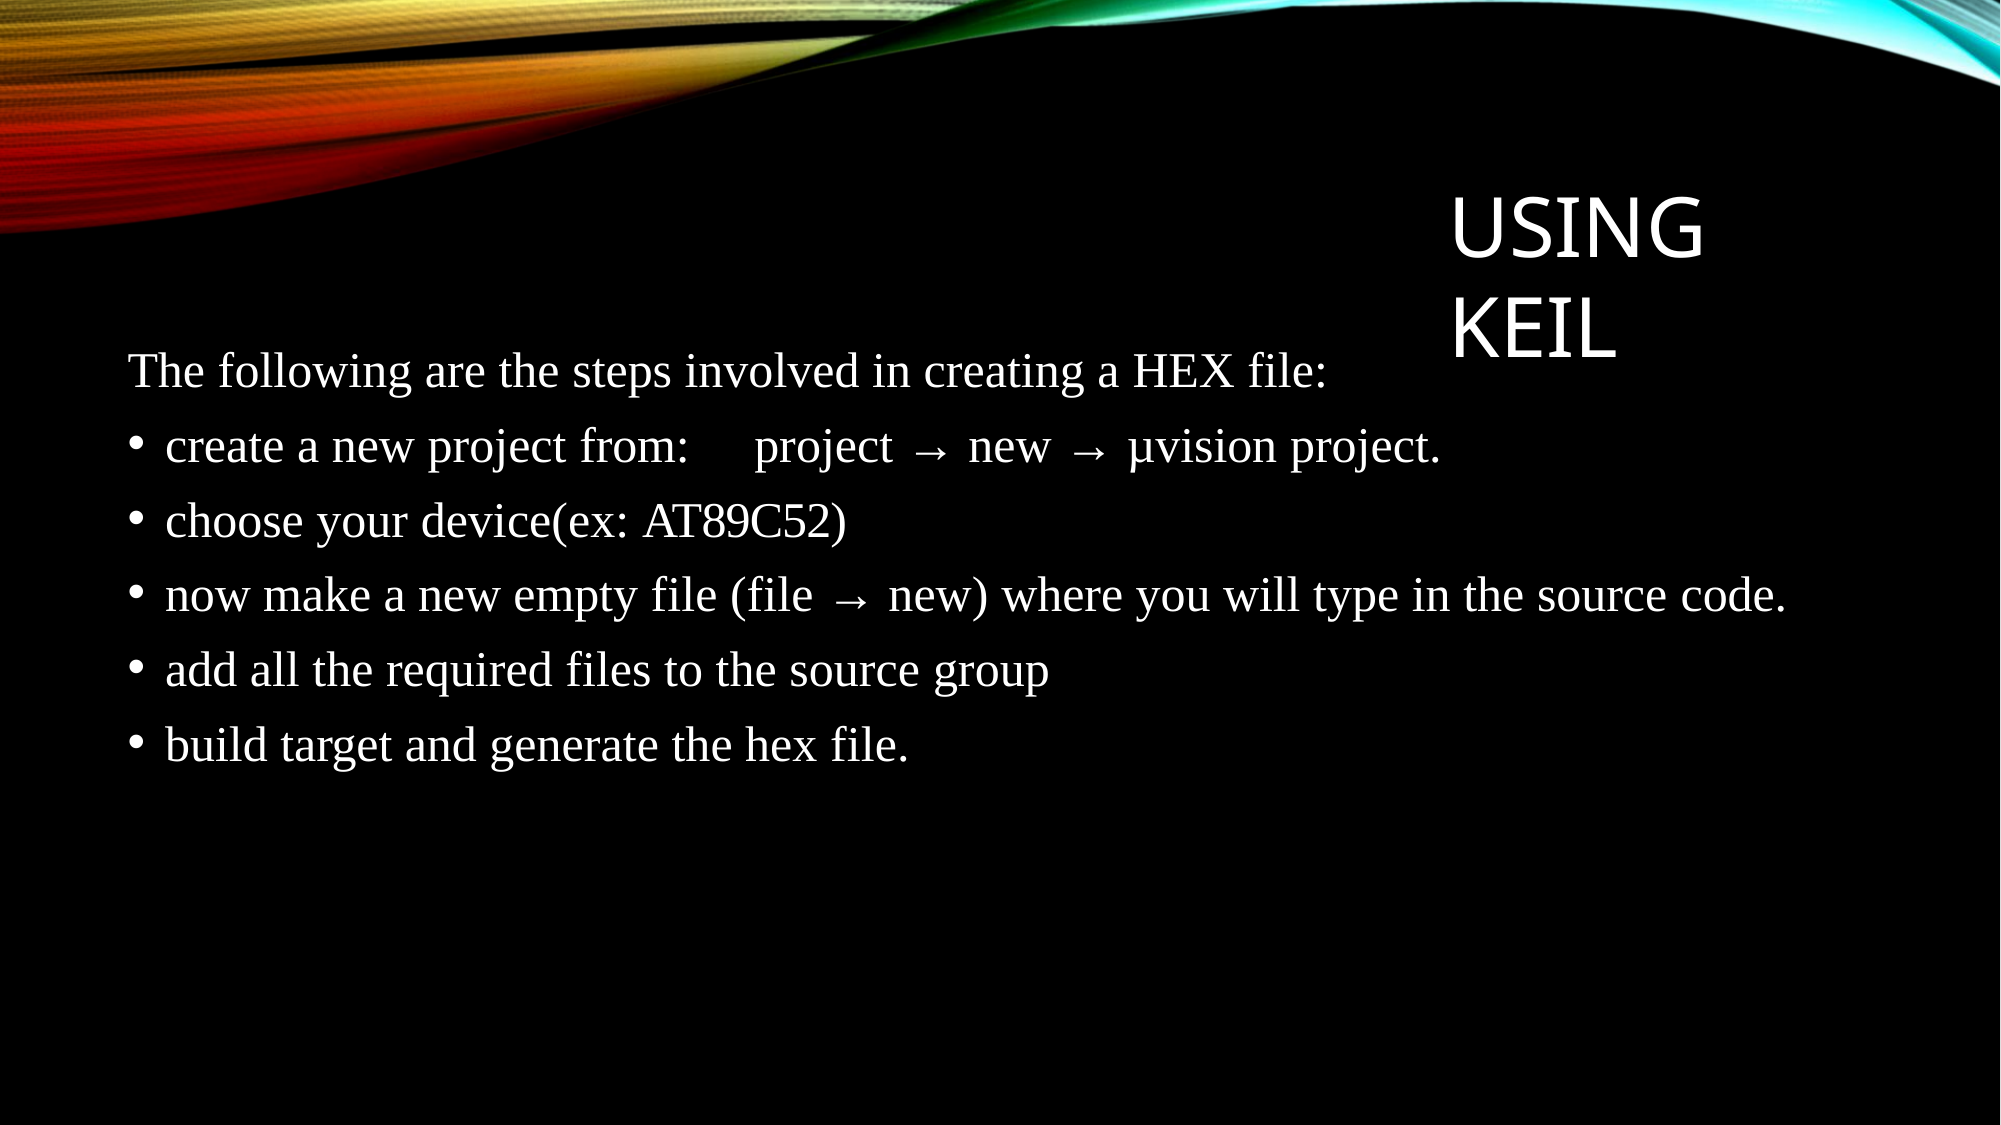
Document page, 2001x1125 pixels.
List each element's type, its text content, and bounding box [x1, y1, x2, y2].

title USING KEIL [1446, 172, 1875, 375]
text_box The following are the steps involved in creating a HEX file: create a new project from: project → new → µvision project. choose your device(ex: AT89C52) now make a new empty file (file → new) where you will type in the source code. add all the required files to the source group build target and generate the hex file. [125, 320, 1791, 772]
picture [0, 0, 2000, 237]
